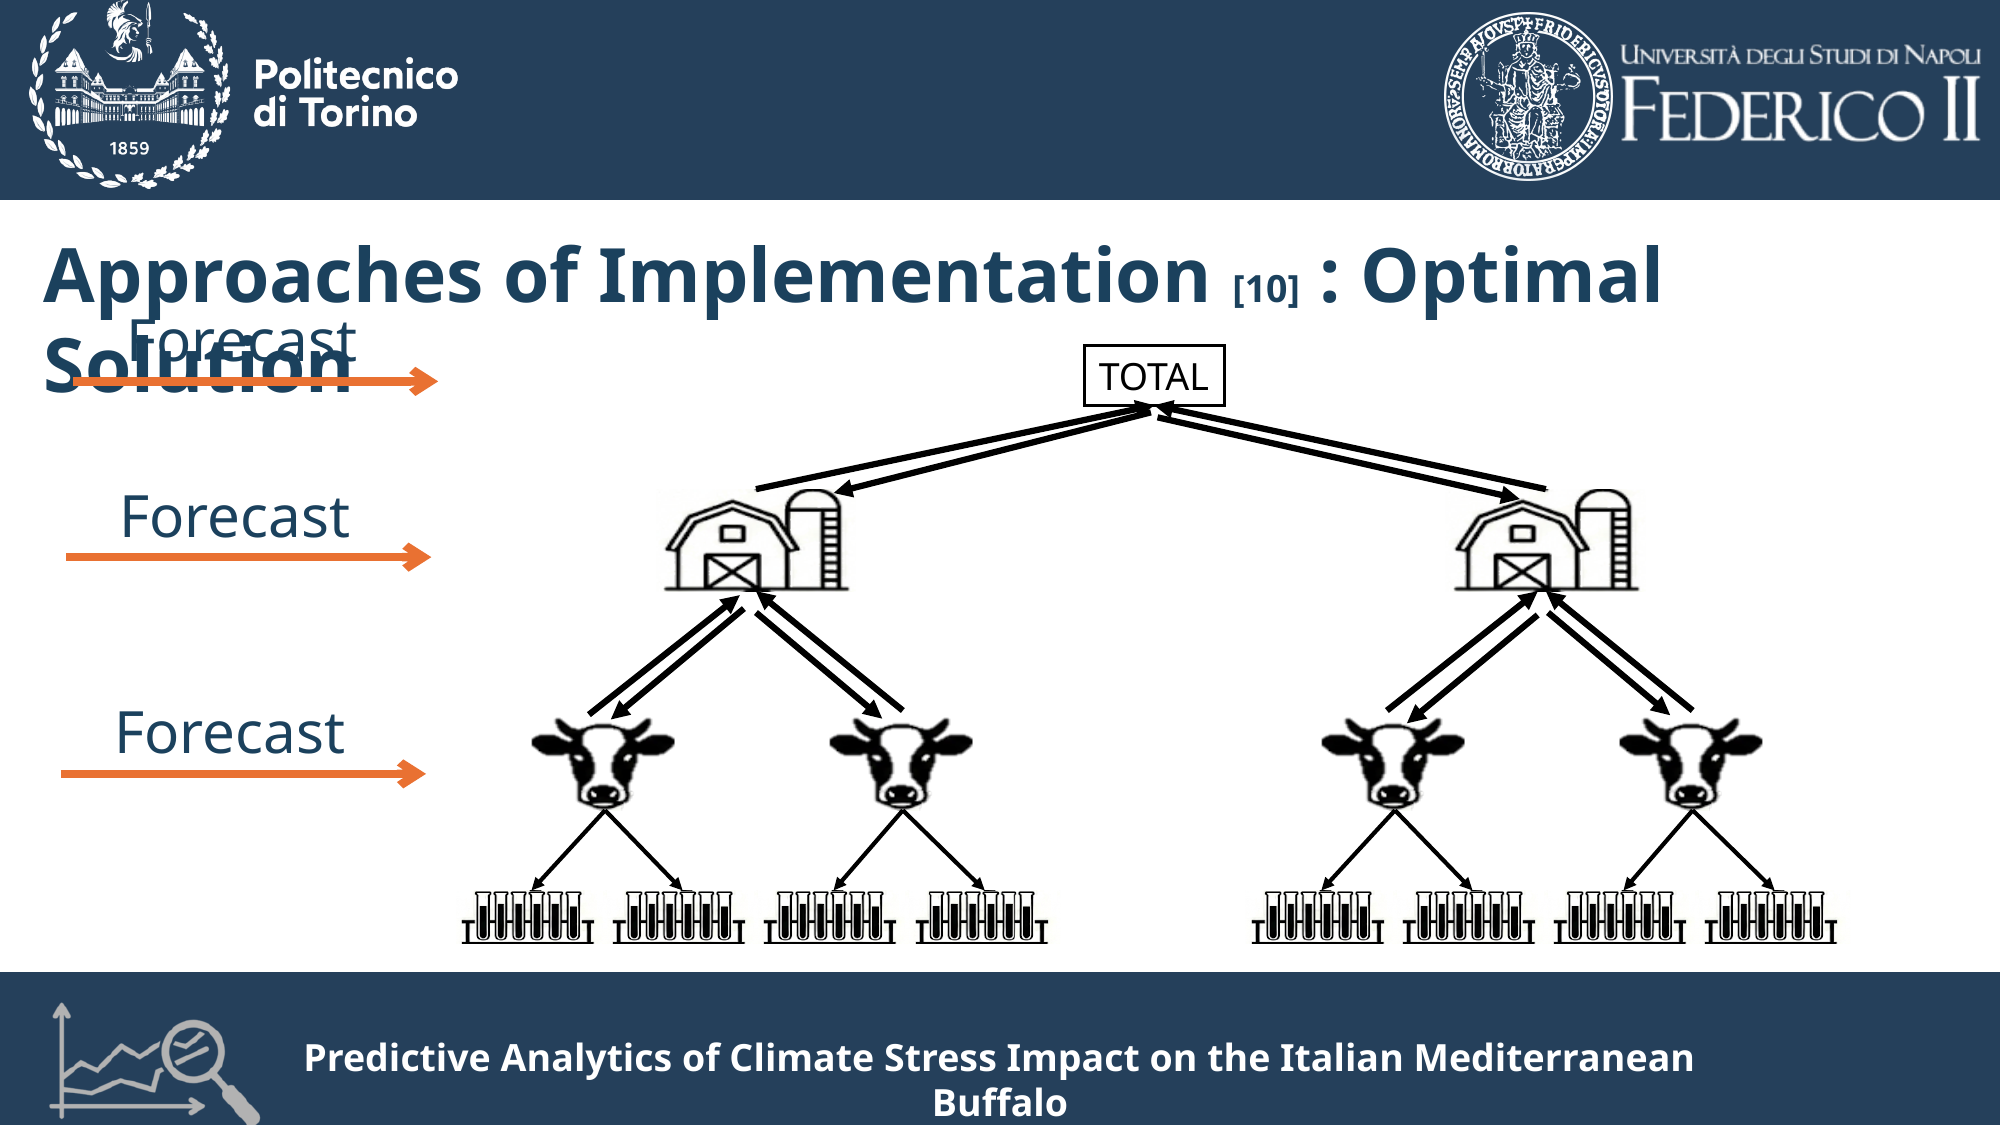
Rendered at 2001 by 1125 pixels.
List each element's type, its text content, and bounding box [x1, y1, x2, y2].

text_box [1545, 590, 1694, 712]
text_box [1153, 398, 1547, 490]
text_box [1623, 809, 1692, 891]
text_box Approaches of Implementation [10] : Optimal Solution [29, 219, 1885, 415]
picture [455, 889, 1061, 945]
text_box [1394, 809, 1474, 891]
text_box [833, 809, 902, 891]
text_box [1156, 416, 1521, 500]
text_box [1692, 809, 1776, 891]
picture [824, 709, 981, 811]
picture [527, 709, 684, 811]
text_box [610, 608, 745, 720]
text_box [1443, 9, 2000, 182]
text_box Forecast [111, 295, 373, 380]
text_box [755, 612, 883, 720]
text_box TOTAL [1083, 344, 1226, 398]
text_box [588, 594, 741, 716]
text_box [1547, 611, 1671, 716]
text_box Forecast [104, 471, 366, 556]
picture [1445, 488, 1647, 592]
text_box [833, 411, 1152, 494]
picture [0, 0, 2000, 201]
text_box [1320, 809, 1394, 891]
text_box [755, 590, 904, 712]
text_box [531, 809, 604, 891]
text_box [755, 398, 1153, 490]
picture [1245, 889, 1851, 945]
text_box Forecast [99, 687, 360, 773]
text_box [902, 809, 986, 891]
picture [655, 488, 857, 592]
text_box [1406, 614, 1539, 724]
picture [0, 920, 2000, 1125]
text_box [604, 809, 684, 891]
picture [1316, 709, 1474, 811]
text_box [1386, 590, 1539, 712]
picture [1614, 709, 1771, 811]
